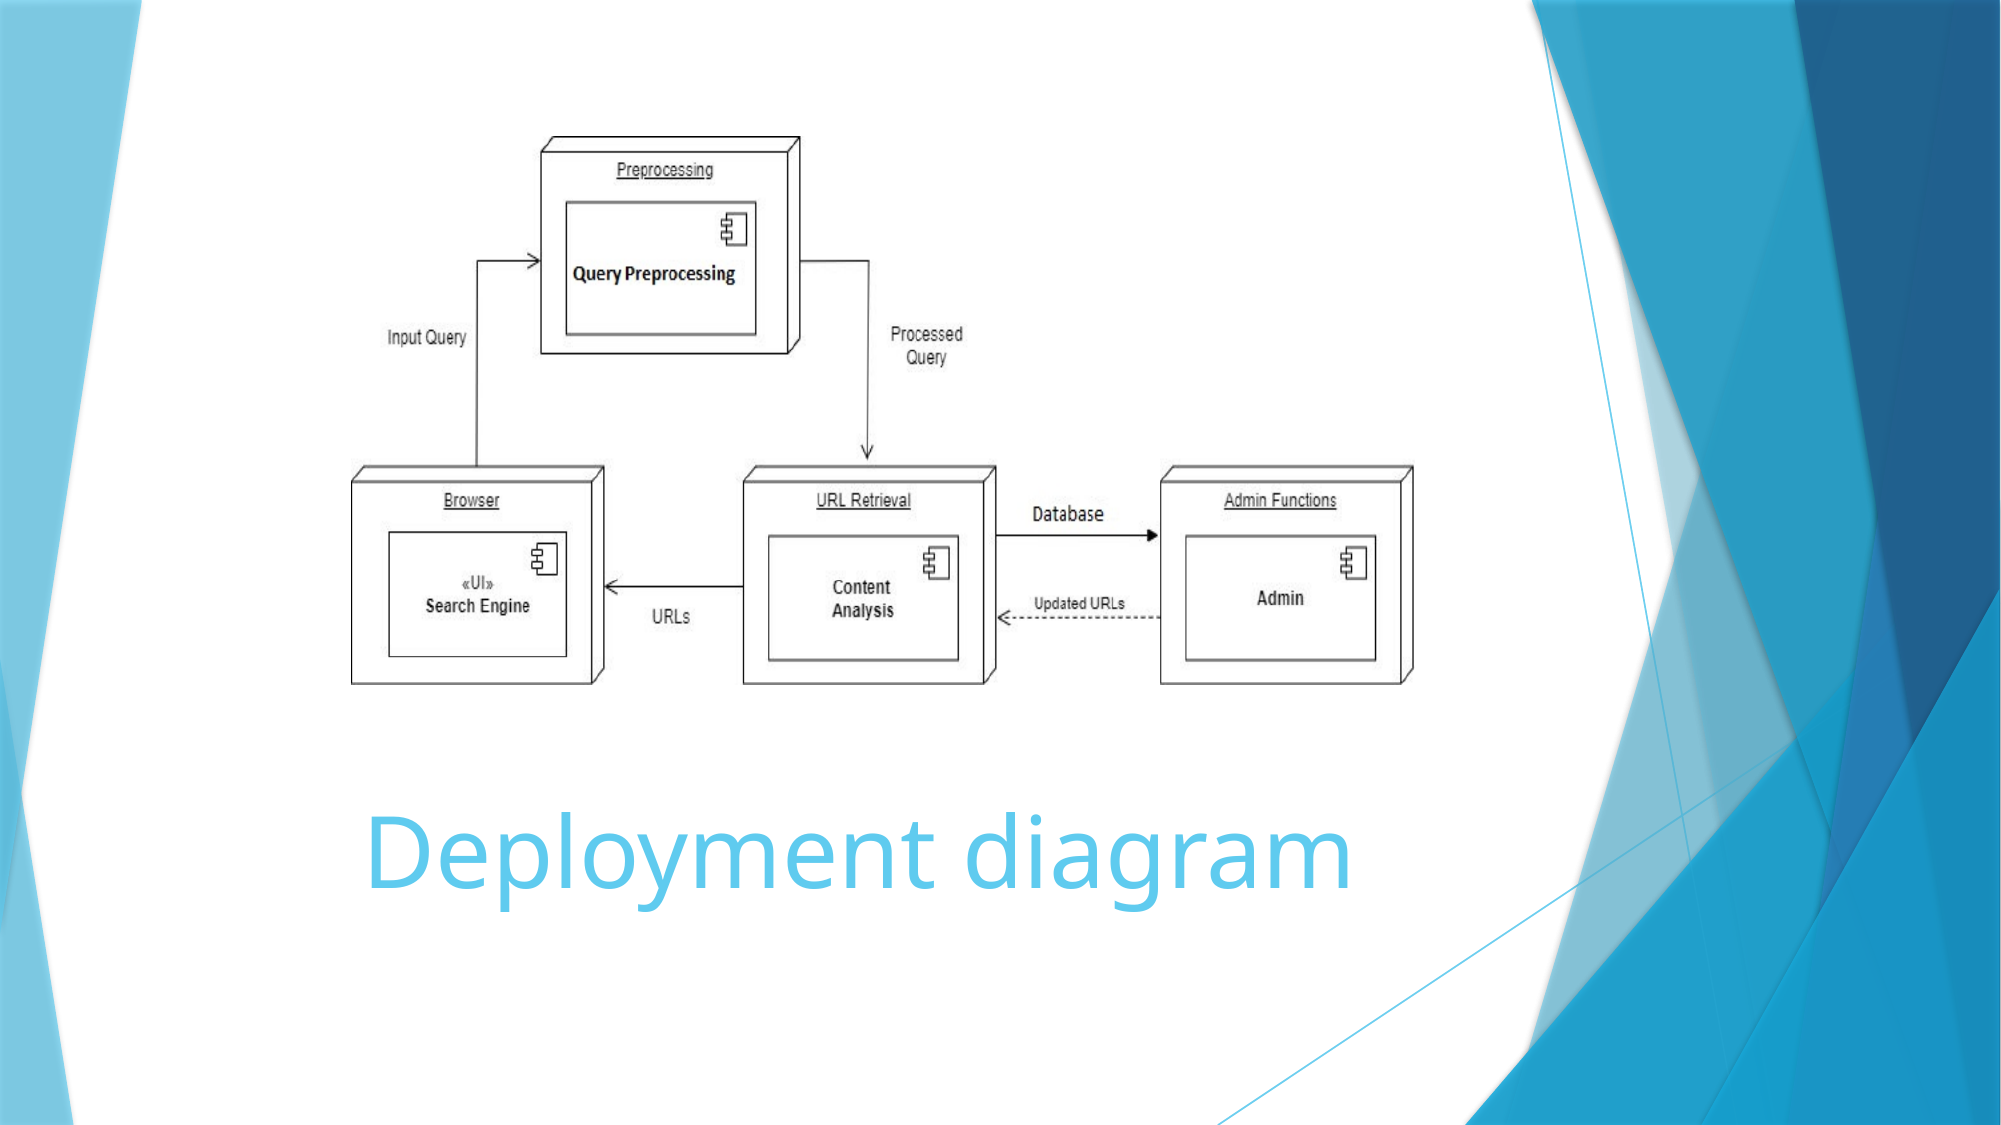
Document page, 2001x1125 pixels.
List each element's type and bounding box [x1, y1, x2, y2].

text_box [0, 0, 2000, 1125]
list [303, 93, 1456, 709]
